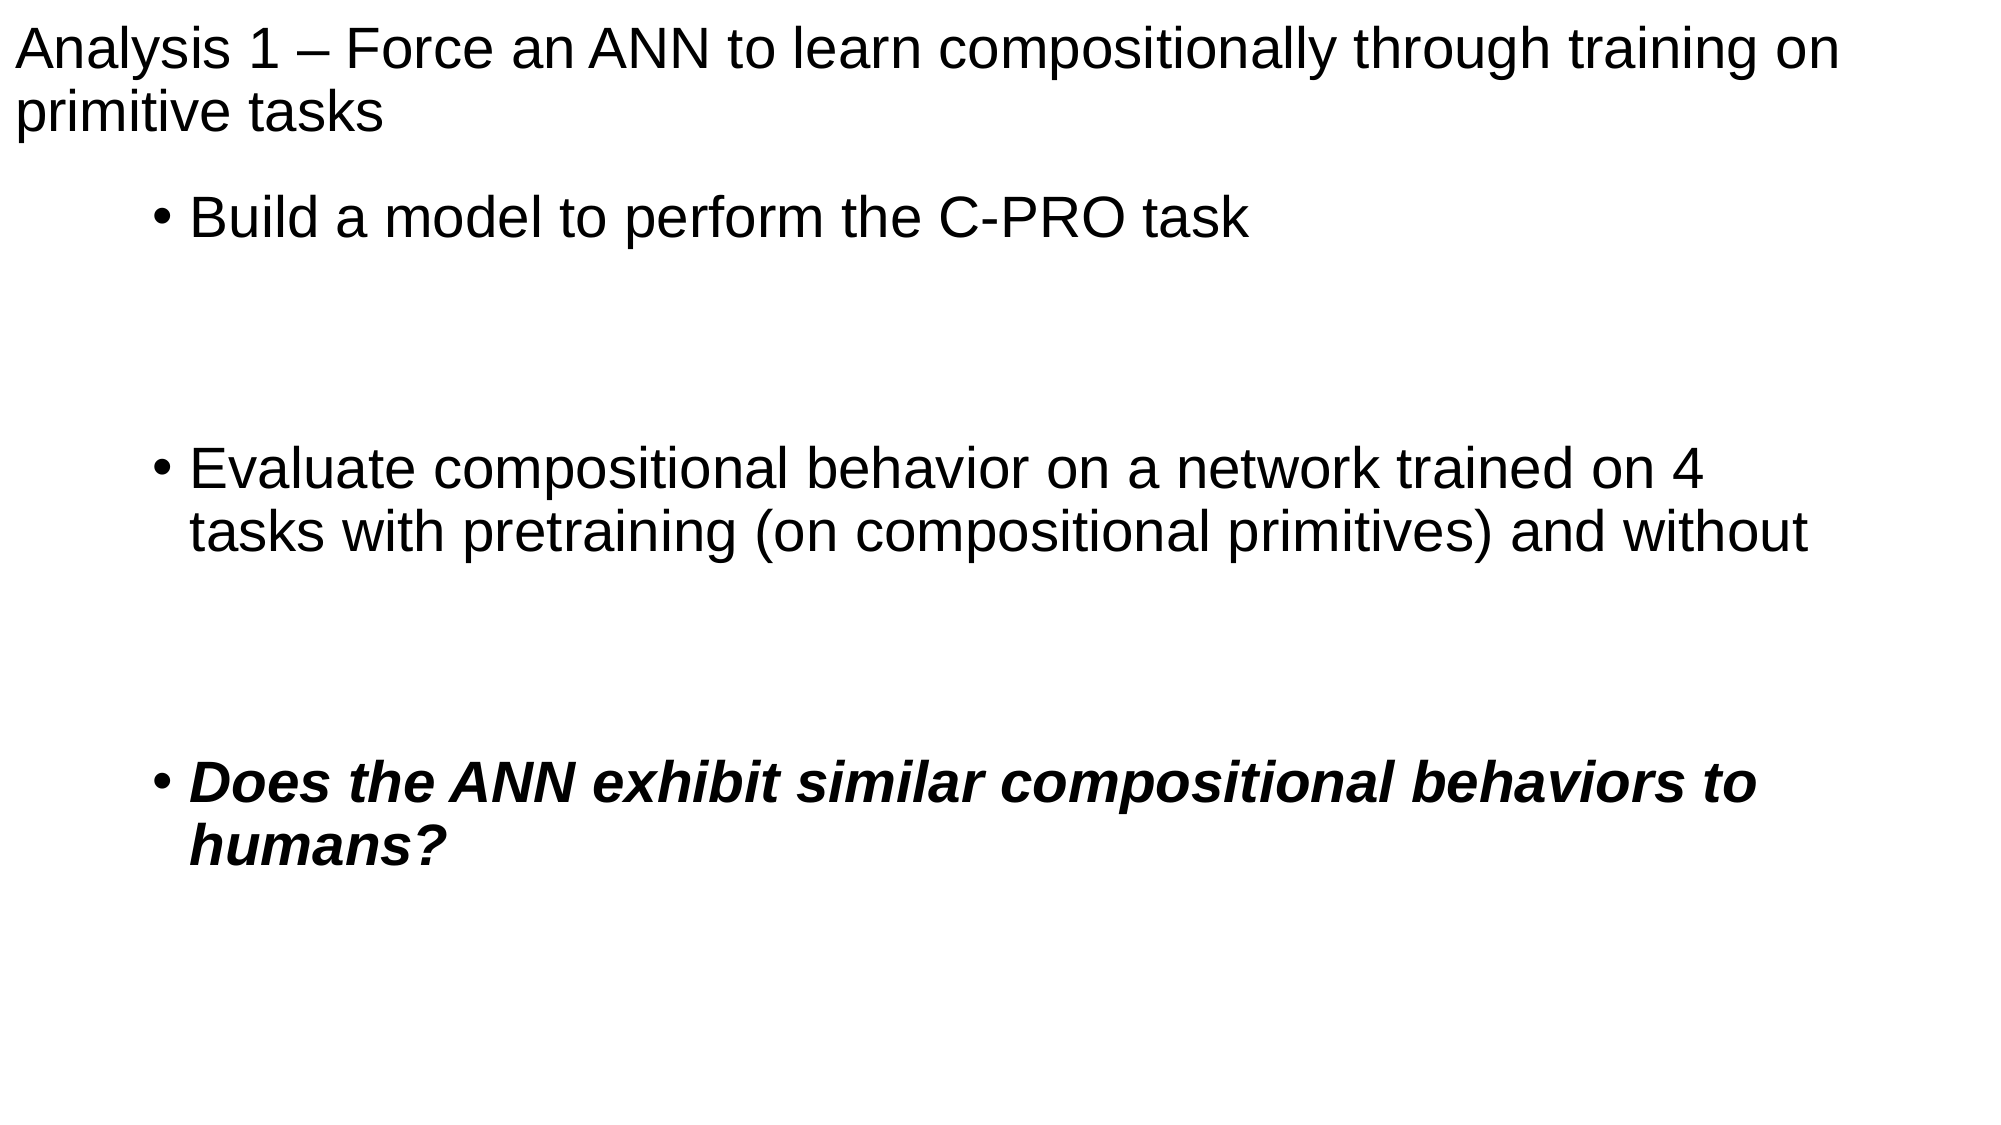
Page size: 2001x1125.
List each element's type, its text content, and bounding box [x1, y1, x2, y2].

list Build a model to perform the C-PRO task Evaluate compositional behavior on a network trained on 4 tasks with pretraining (on compositional primitives) and without Does the ANN exhibit similar compositional behaviors to humans? [137, 179, 1863, 1014]
title Analysis 1 – Force an ANN to learn compositionally through training on primitive tasks [0, 0, 2000, 163]
